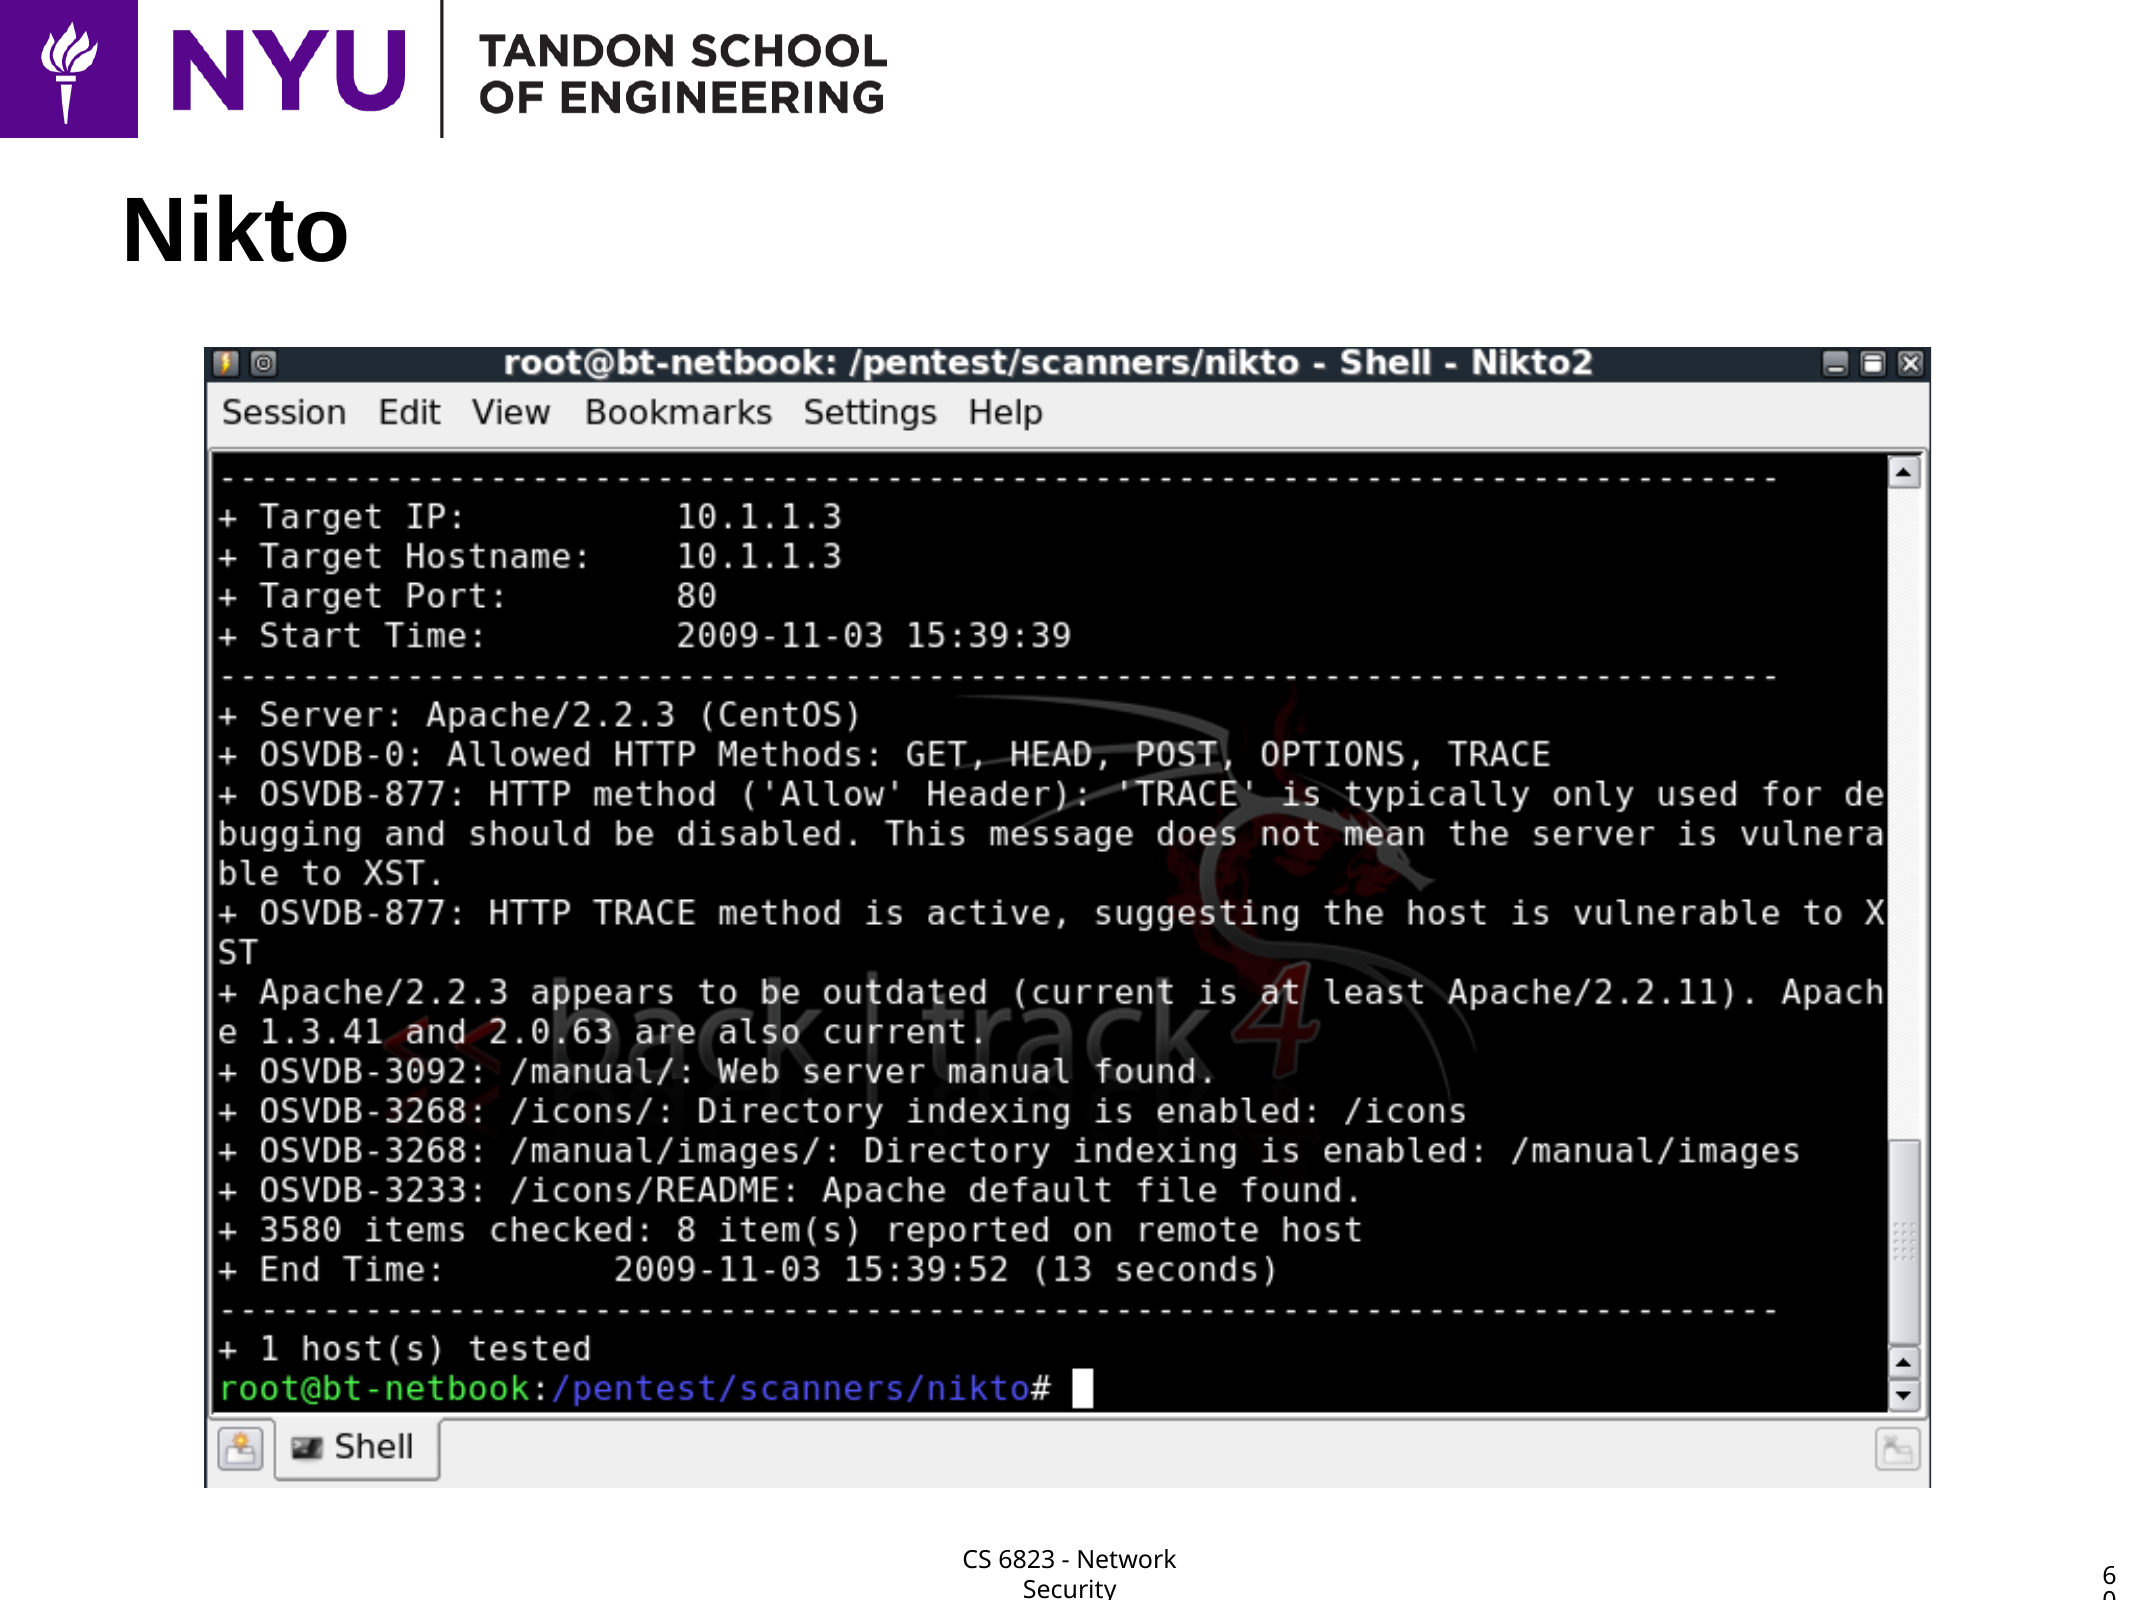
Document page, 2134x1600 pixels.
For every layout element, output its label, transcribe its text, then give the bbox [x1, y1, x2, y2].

picture [0, 0, 887, 138]
slide_number 60 [2086, 1551, 2132, 1599]
title Nikto [106, 162, 2027, 331]
picture [203, 346, 1932, 1488]
